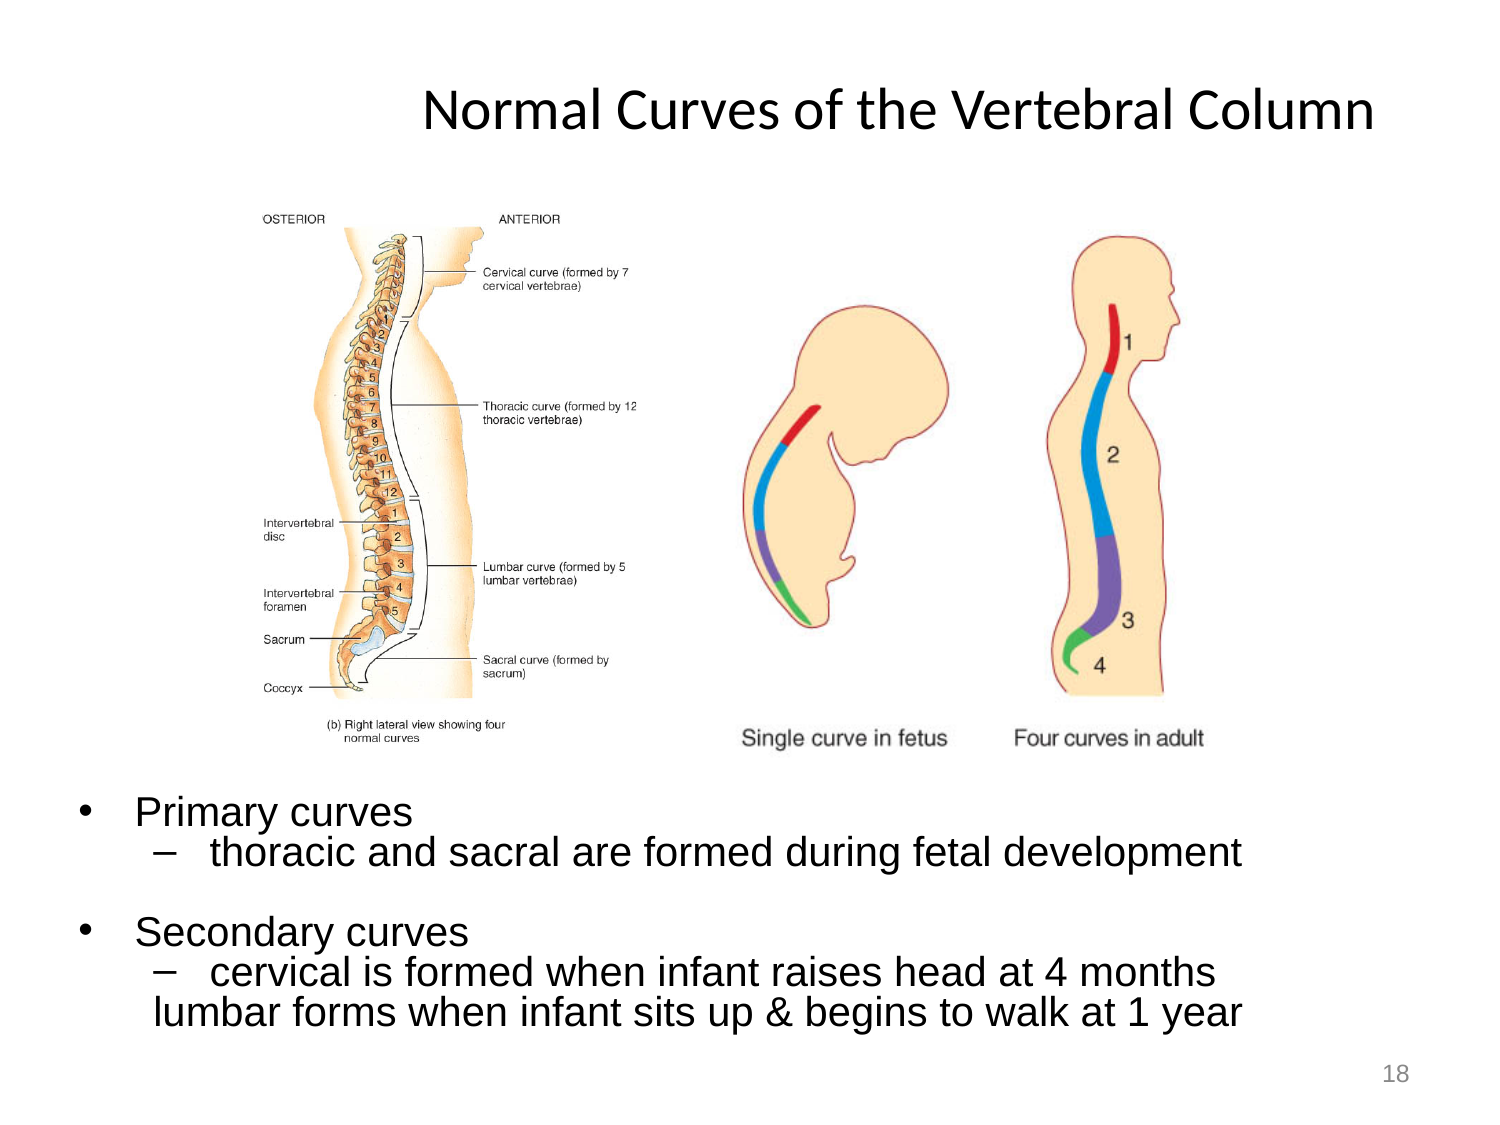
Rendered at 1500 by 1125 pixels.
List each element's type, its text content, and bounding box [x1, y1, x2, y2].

text_box Primary curves thoracic and sacral are formed during fetal development Secondary curves cervical is formed when infant raises head at 4 months lumbar forms when infant sits up & begins to walk at 1 year [63, 787, 1388, 1103]
title Normal Curves of the Vertebral Column [150, 62, 1500, 150]
picture [262, 212, 637, 763]
slide_number 18 [1388, 1042, 1425, 1103]
picture [712, 212, 1263, 763]
